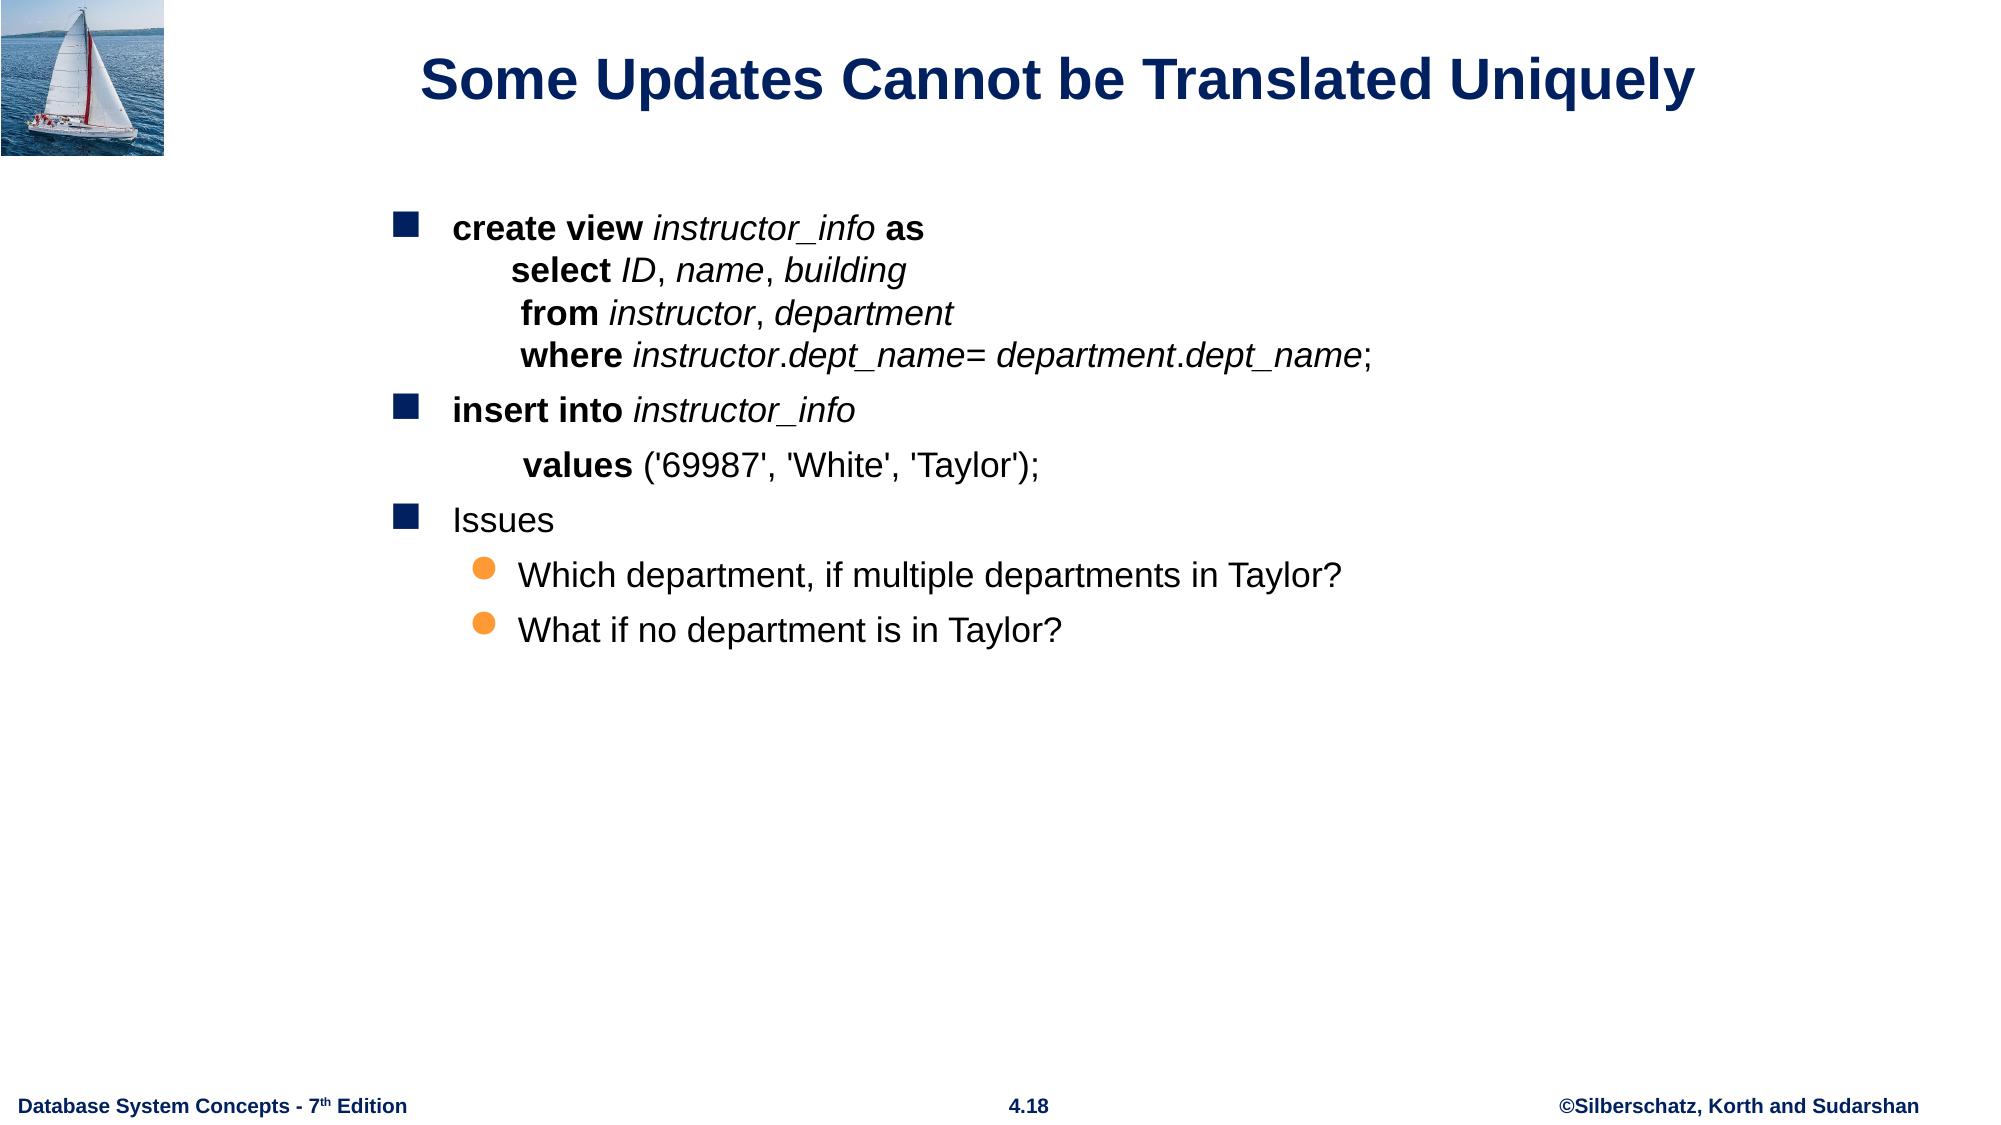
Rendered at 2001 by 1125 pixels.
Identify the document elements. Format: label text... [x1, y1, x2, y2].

picture [1, 0, 164, 156]
list create view instructor_info as select ID, name, building from instructor, department where instructor.dept_name= department.dept_name; insert into instructor_info values ('69987', 'White', 'Taylor'); Issues Which department, if multiple departments in Taylor? What if no department is in Taylor? [381, 197, 1590, 880]
title Some Updates Cannot be Translated Uniquely [395, 18, 1722, 120]
